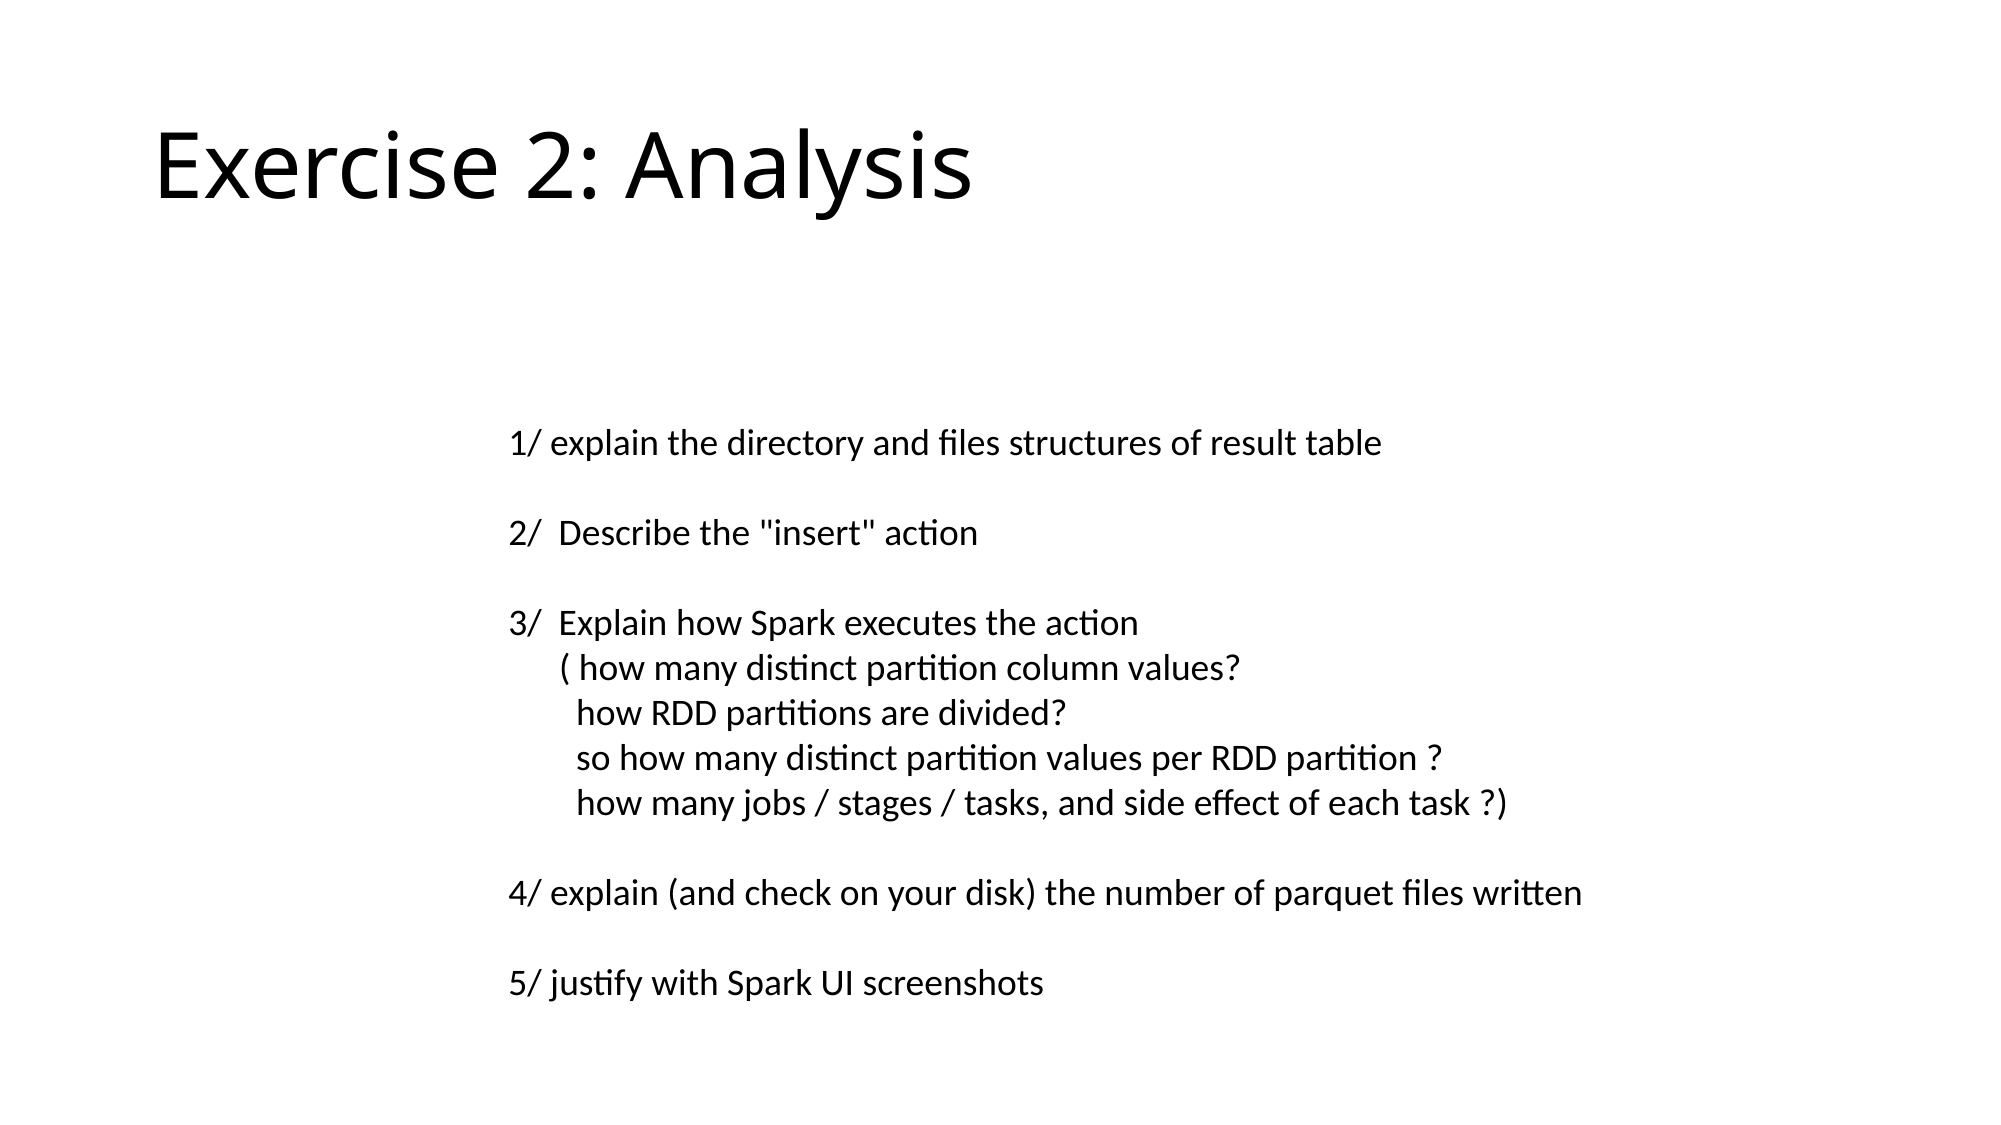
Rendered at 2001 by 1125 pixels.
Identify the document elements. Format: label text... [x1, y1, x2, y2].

title Exercise 2: Analysis [137, 59, 1863, 278]
text_box 1/ explain the directory and files structures of result table 2/ Describe the "insert" action 3/ Explain how Spark executes the action ( how many distinct partition column values? how RDD partitions are divided? so how many distinct partition values per RDD partition ? how many jobs / stages / tasks, and side effect of each task ?) 4/ explain (and check on your disk) the number of parquet files written 5/ justify with Spark UI screenshots [493, 410, 1600, 1056]
